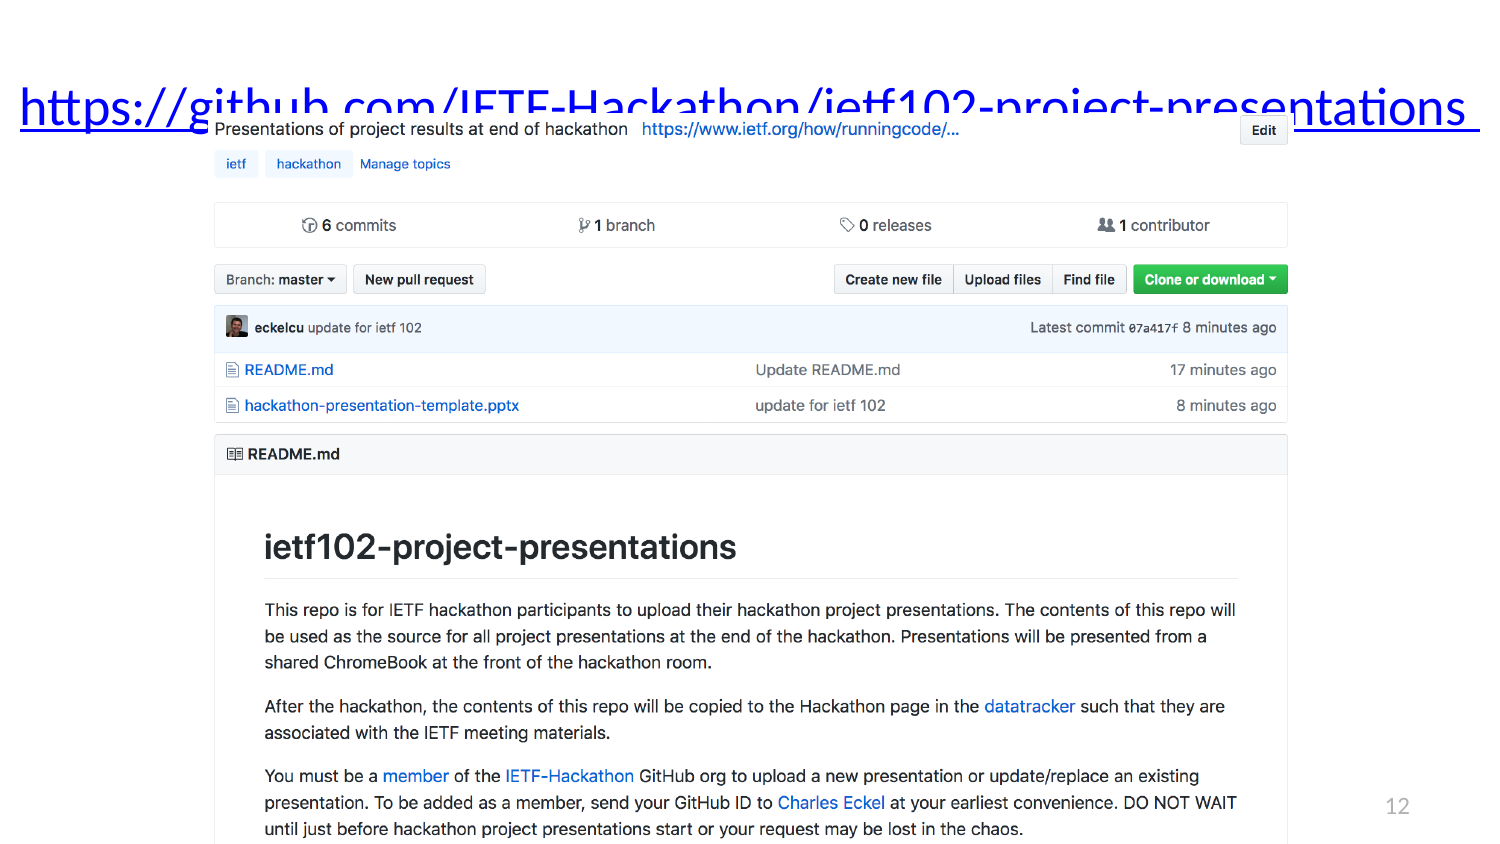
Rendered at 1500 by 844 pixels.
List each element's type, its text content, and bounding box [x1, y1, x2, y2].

title https://github.com/IETF-Hackathon/ietf102-project-presentations [0, 33, 1500, 175]
picture [208, 112, 1294, 844]
slide_number 12 [1299, 782, 1425, 827]
